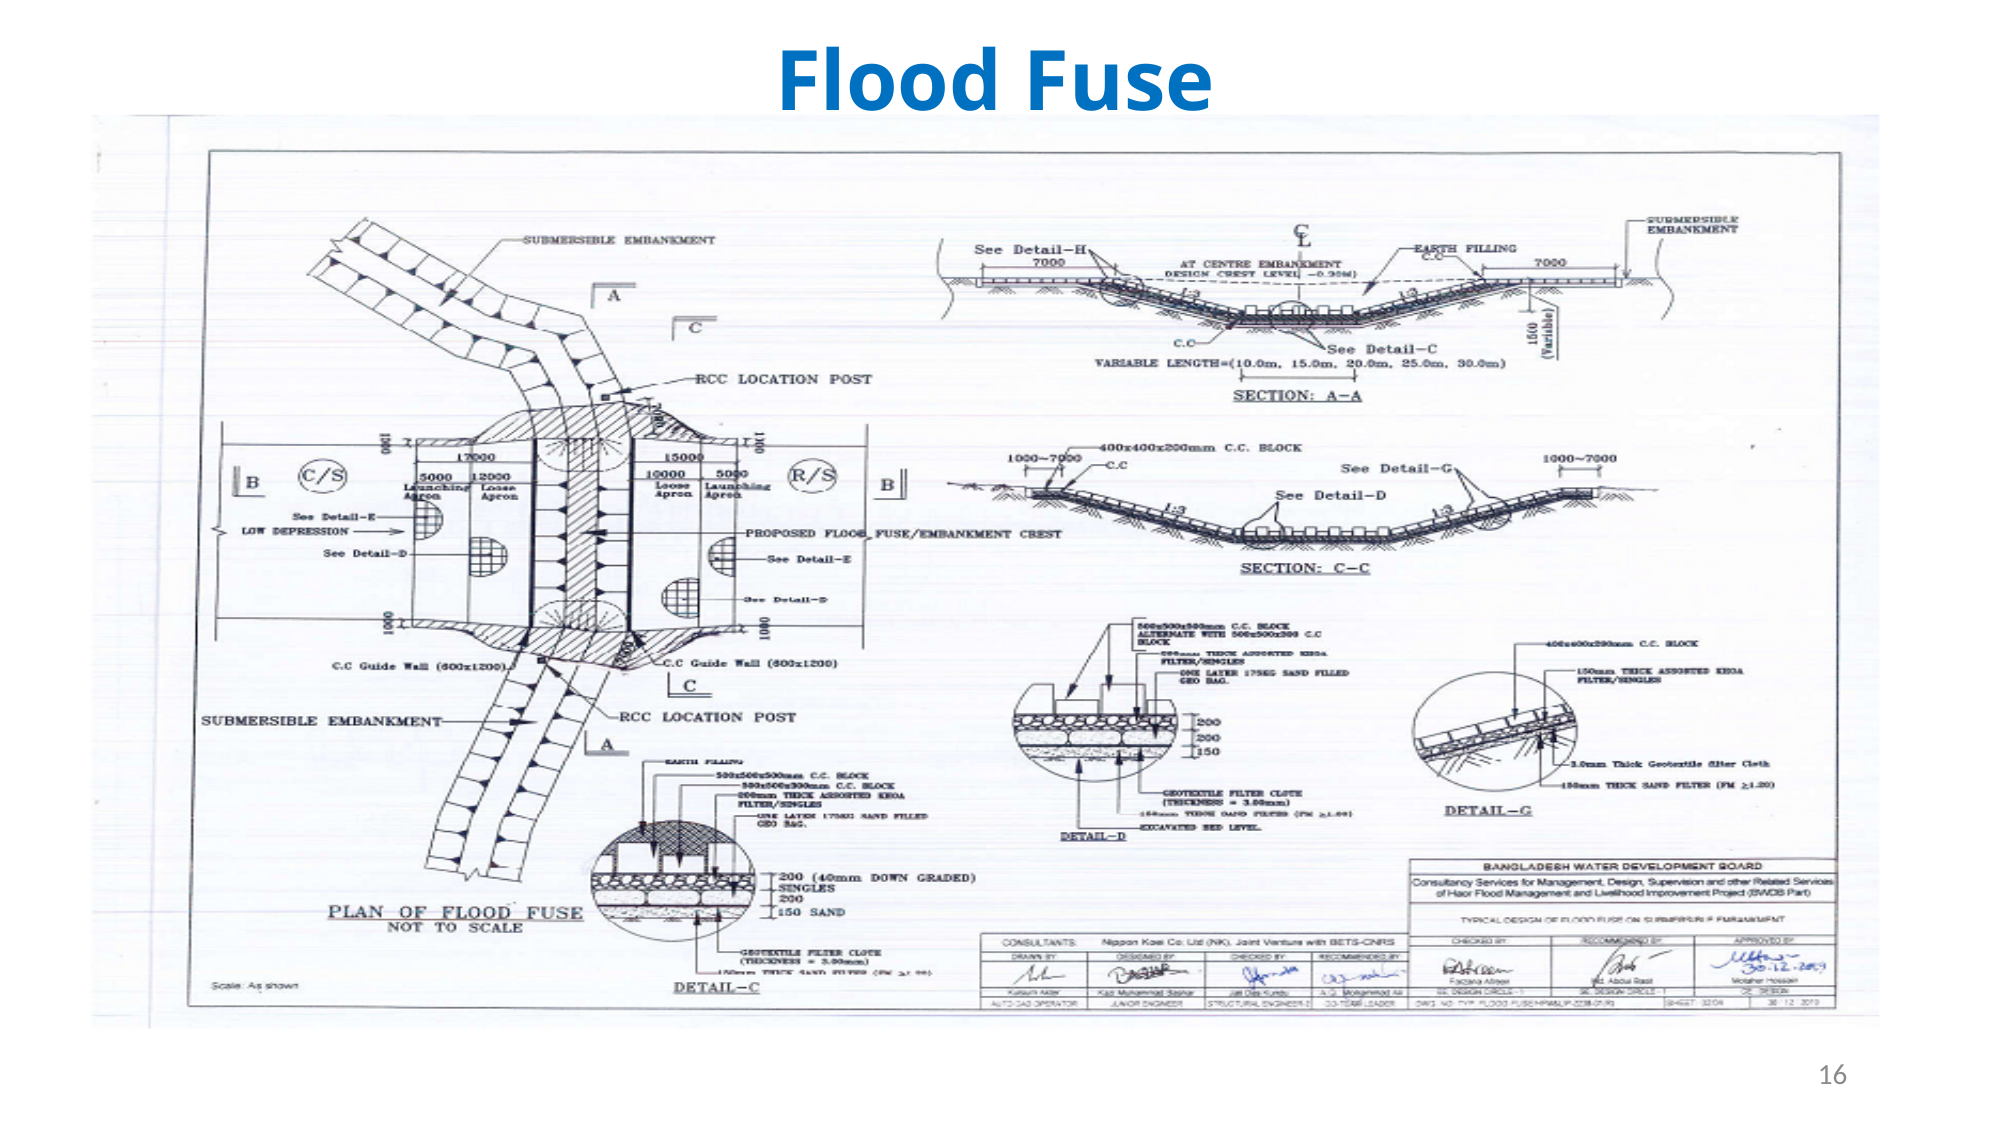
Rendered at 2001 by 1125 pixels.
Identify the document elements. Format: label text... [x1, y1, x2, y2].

slide_number 16 [1412, 1042, 1863, 1103]
title Flood Fuse [348, 0, 1643, 112]
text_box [87, 112, 1884, 1033]
